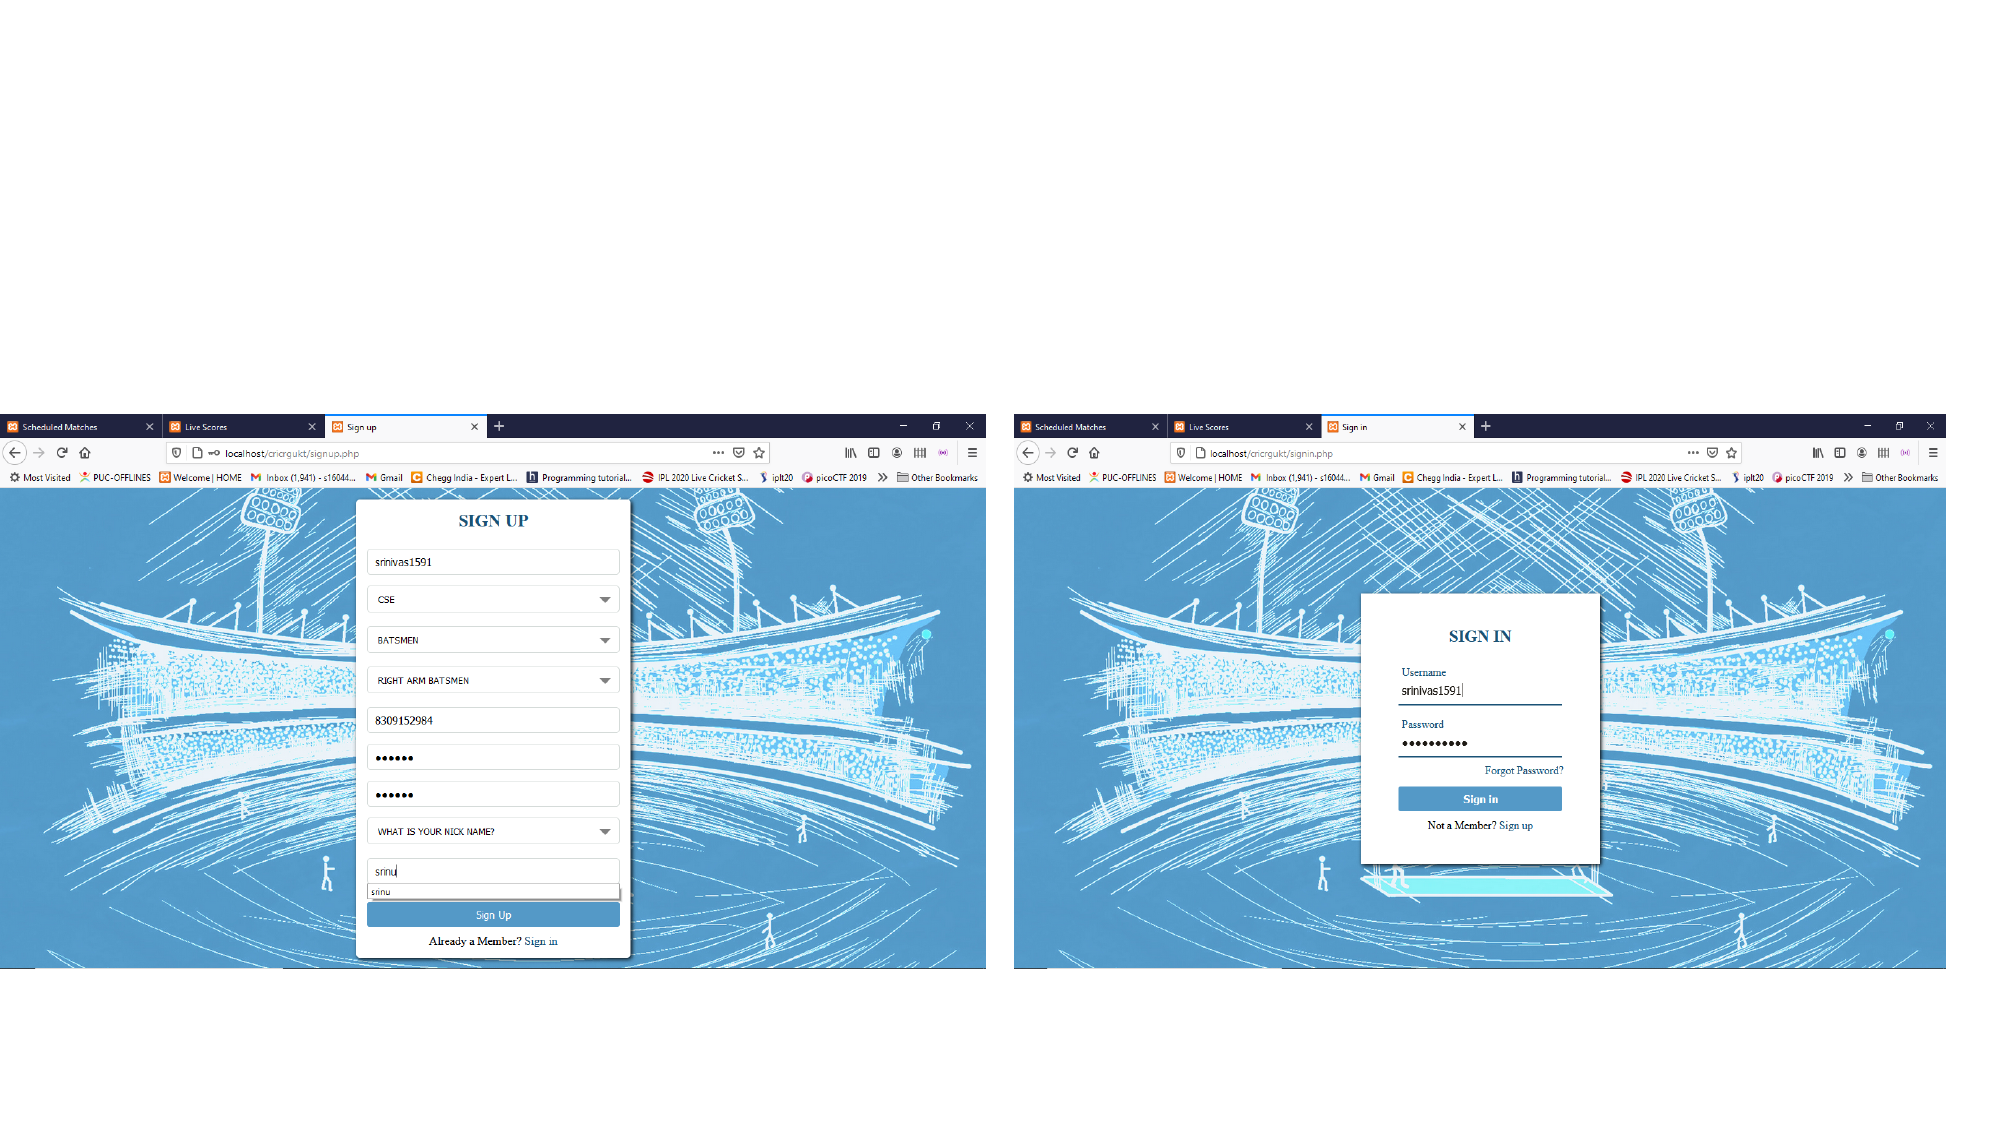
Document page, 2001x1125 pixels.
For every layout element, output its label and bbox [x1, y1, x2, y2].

list [0, 415, 986, 969]
picture [1014, 414, 1946, 969]
